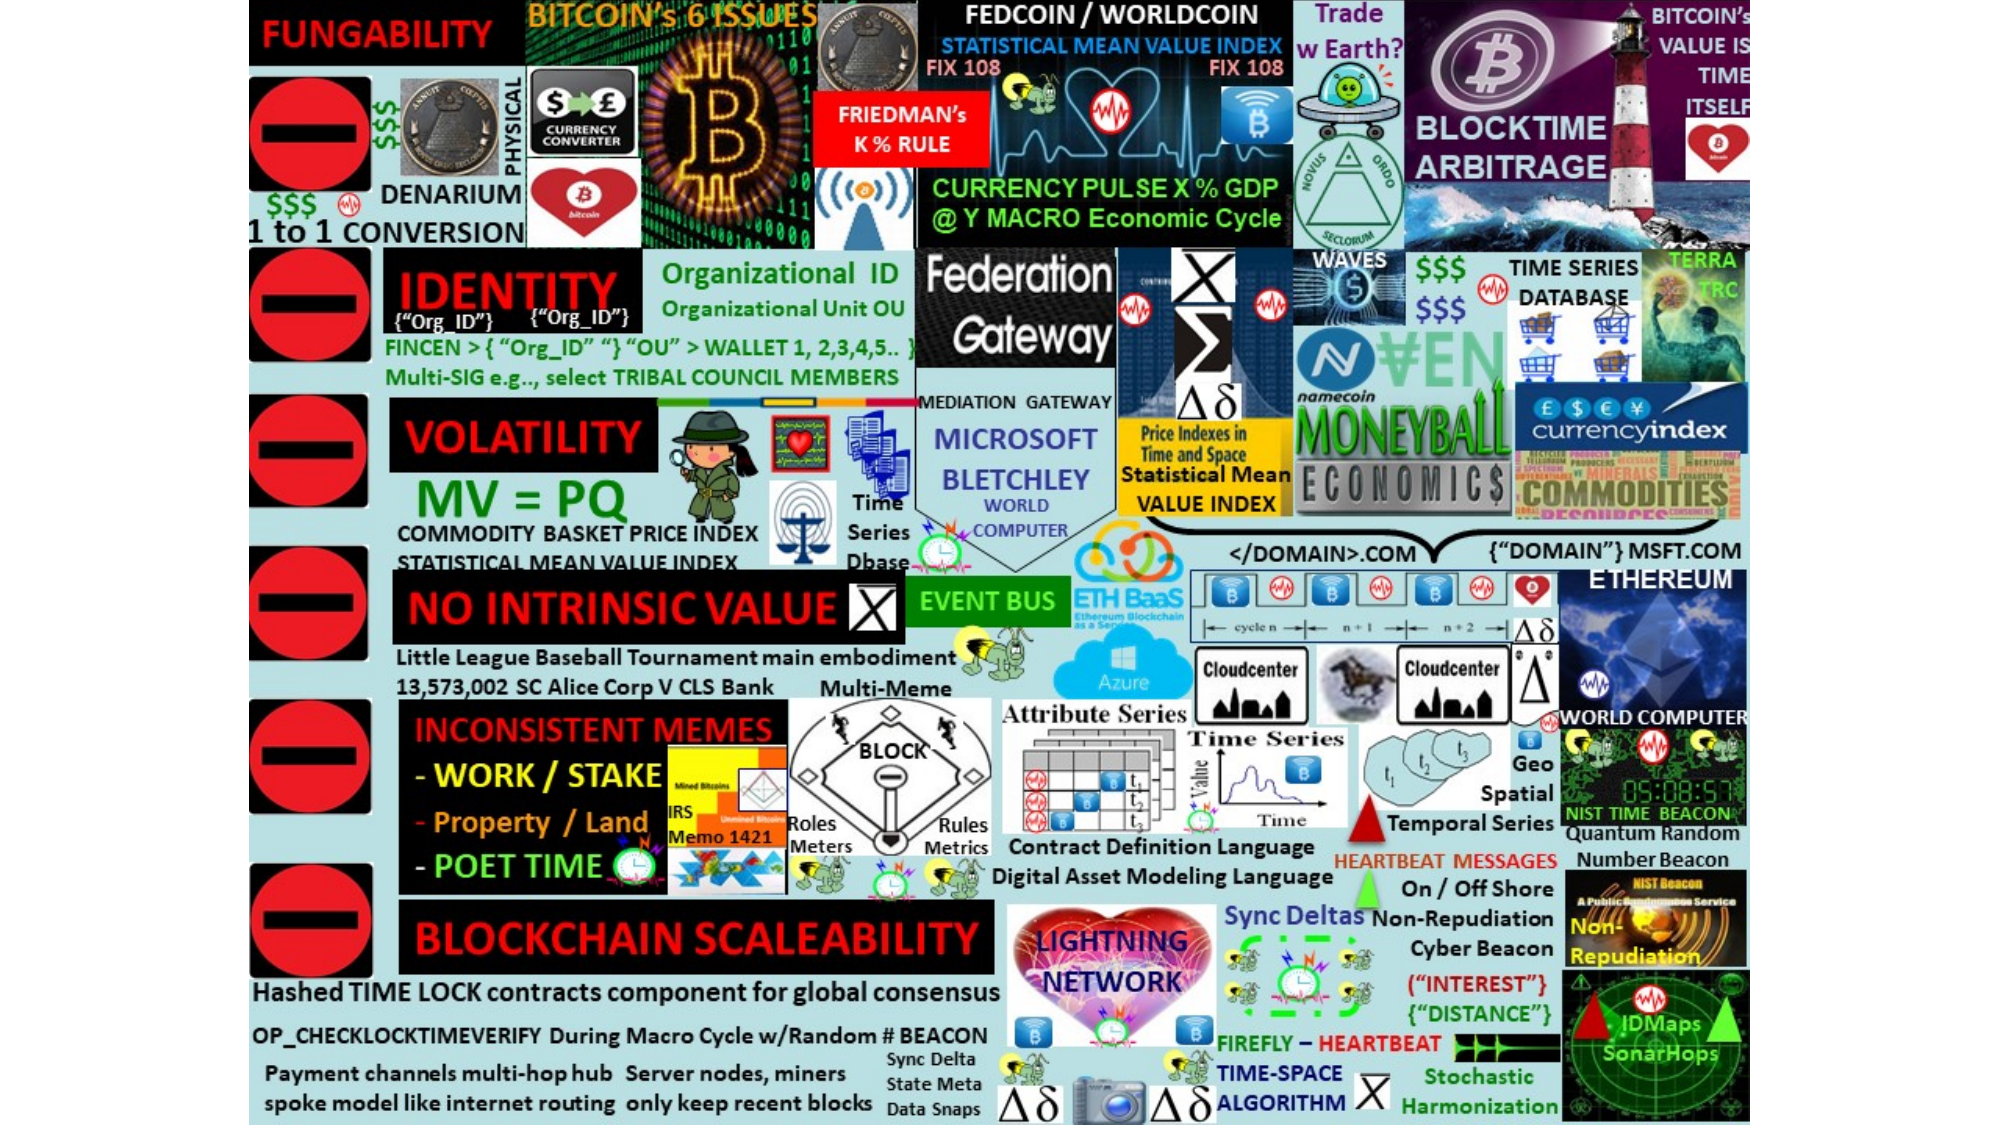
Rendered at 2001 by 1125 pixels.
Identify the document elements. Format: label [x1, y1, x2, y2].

picture [249, 0, 1750, 1125]
